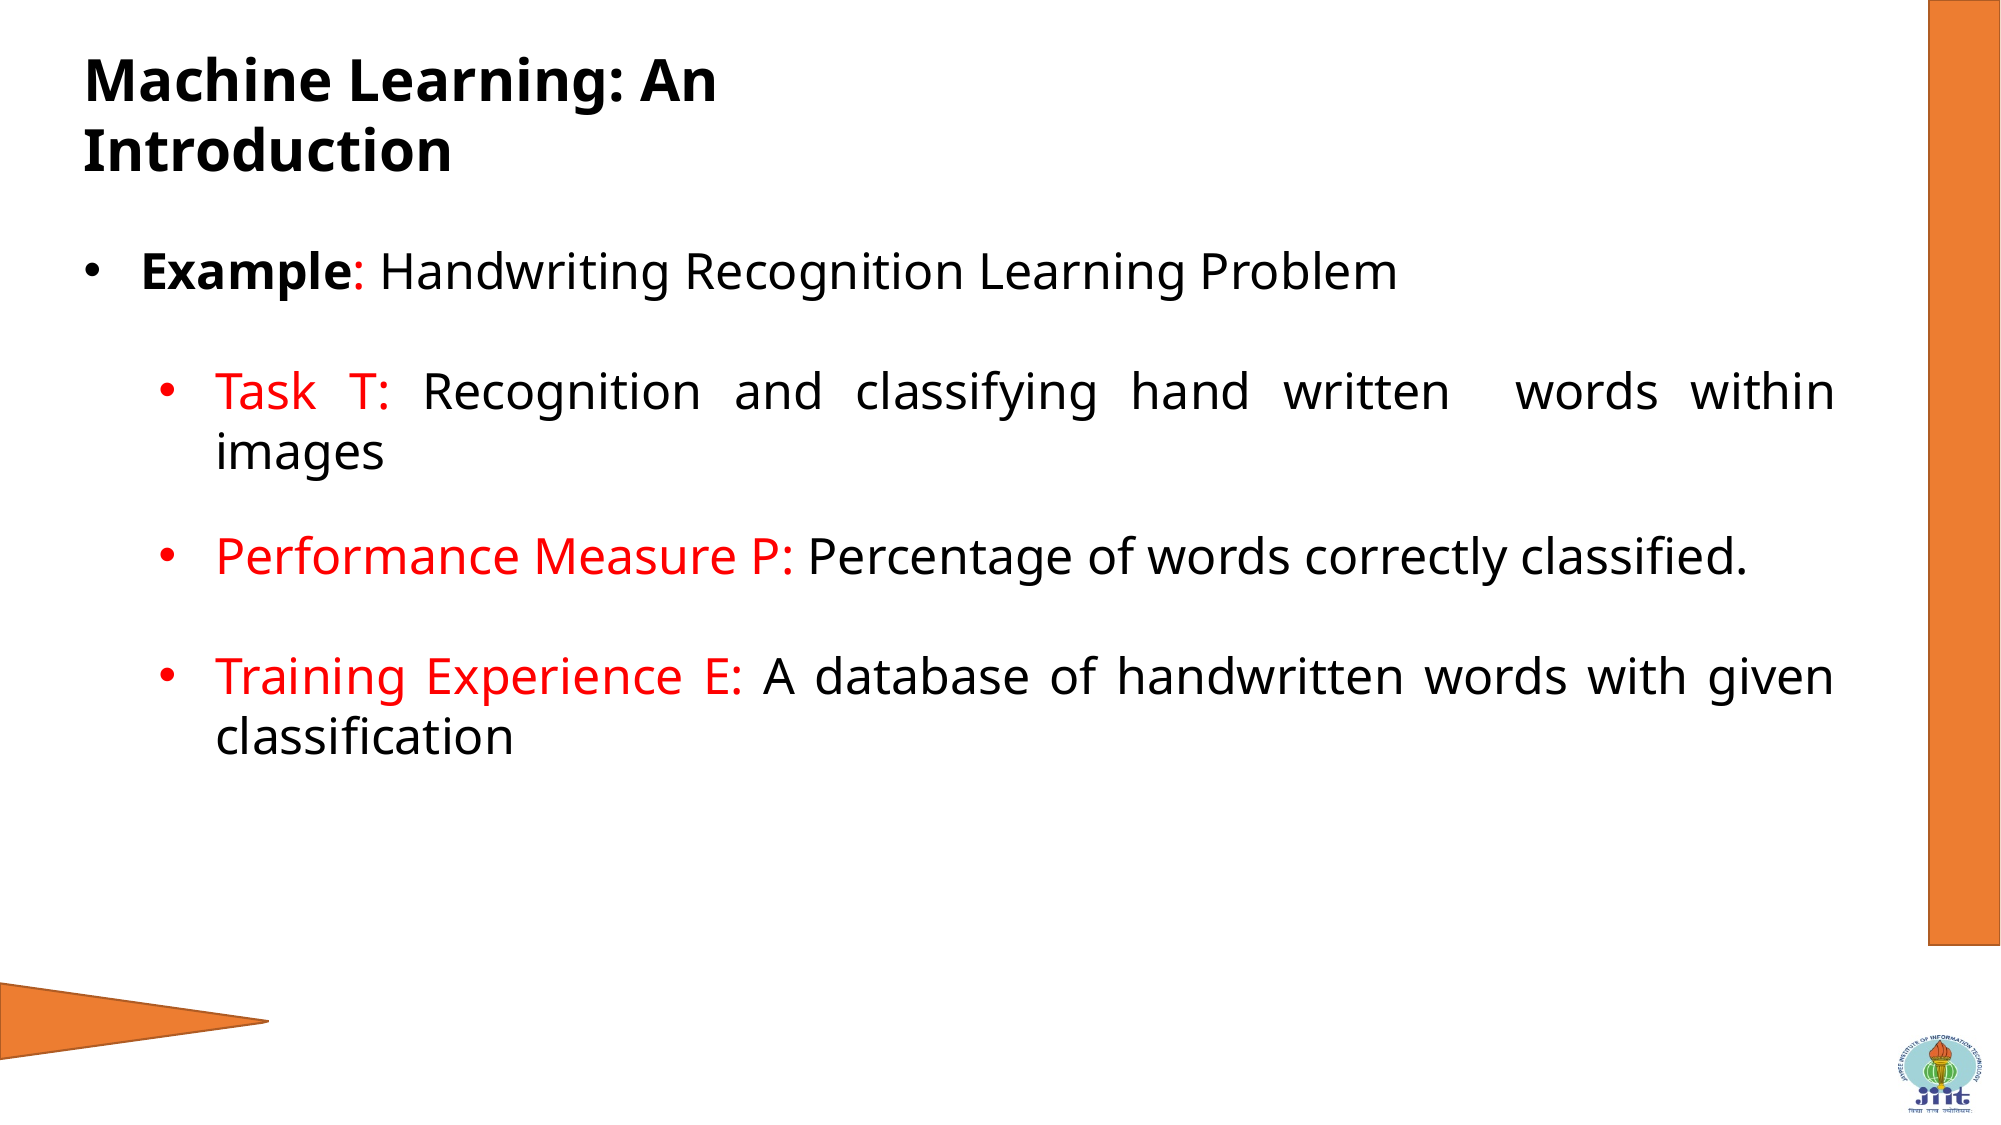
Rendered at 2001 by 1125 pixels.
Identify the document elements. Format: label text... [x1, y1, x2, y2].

text_box Example: Handwriting Recognition Learning Problem Task T: Recognition and classifying hand written words within images Performance Measure P: Percentage of words correctly classified. Training Experience E: A database of handwritten words with given classification [68, 231, 1852, 772]
picture [1898, 1035, 1982, 1113]
text_box Machine Learning: An Introduction [68, 36, 1103, 191]
